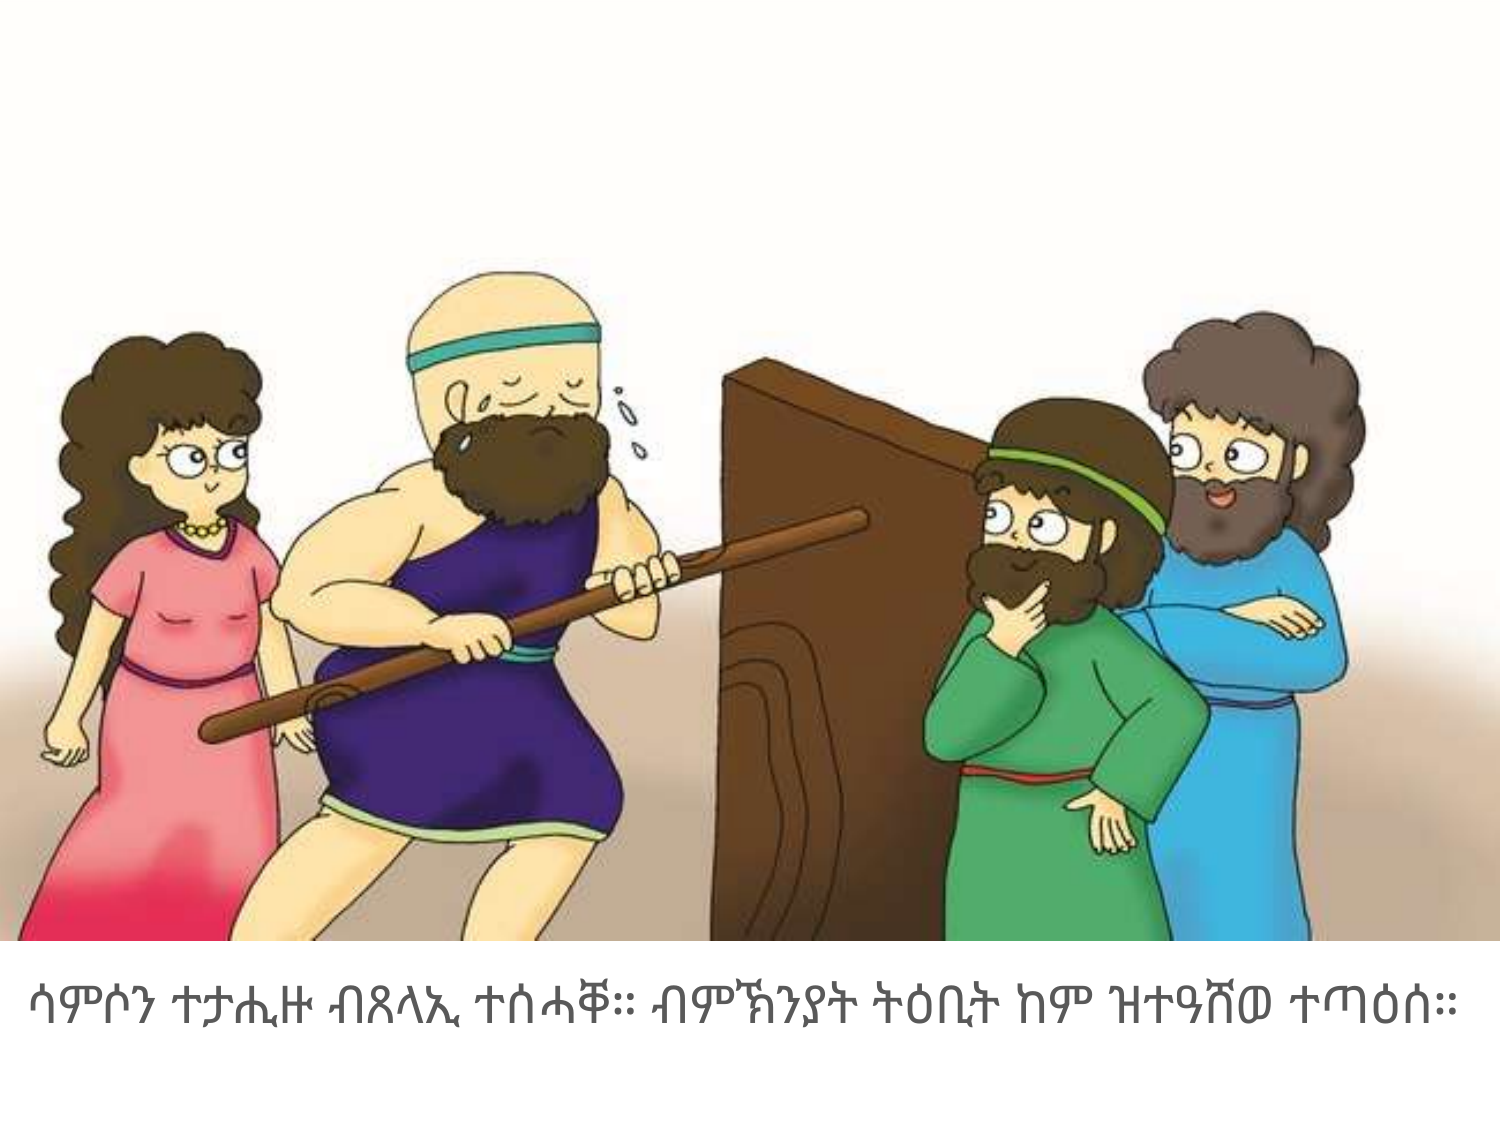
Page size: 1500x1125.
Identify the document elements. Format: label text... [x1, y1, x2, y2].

picture [0, 0, 1500, 941]
text_box ሳምሶን ተታሒዙ ብጸላኢ ተሰሓቐ። ብምኽንያት ትዕቢት ከም ዝተዓሸወ ተጣዕሰ። [11, 964, 1498, 1042]
